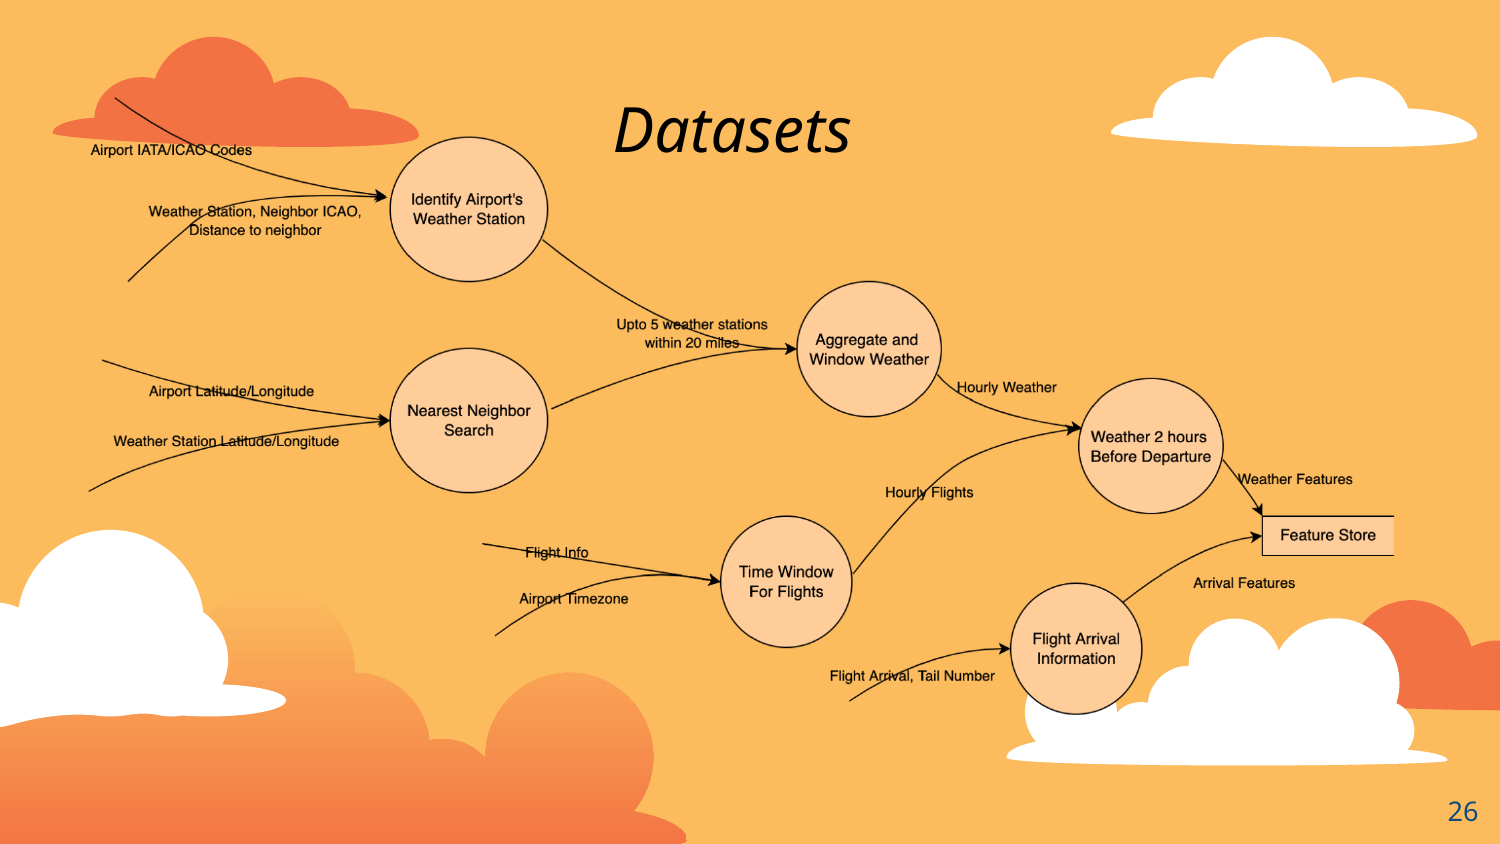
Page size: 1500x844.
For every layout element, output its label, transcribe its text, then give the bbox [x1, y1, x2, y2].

picture [65, 48, 1434, 752]
slide_number ‹#› [1403, 779, 1494, 844]
